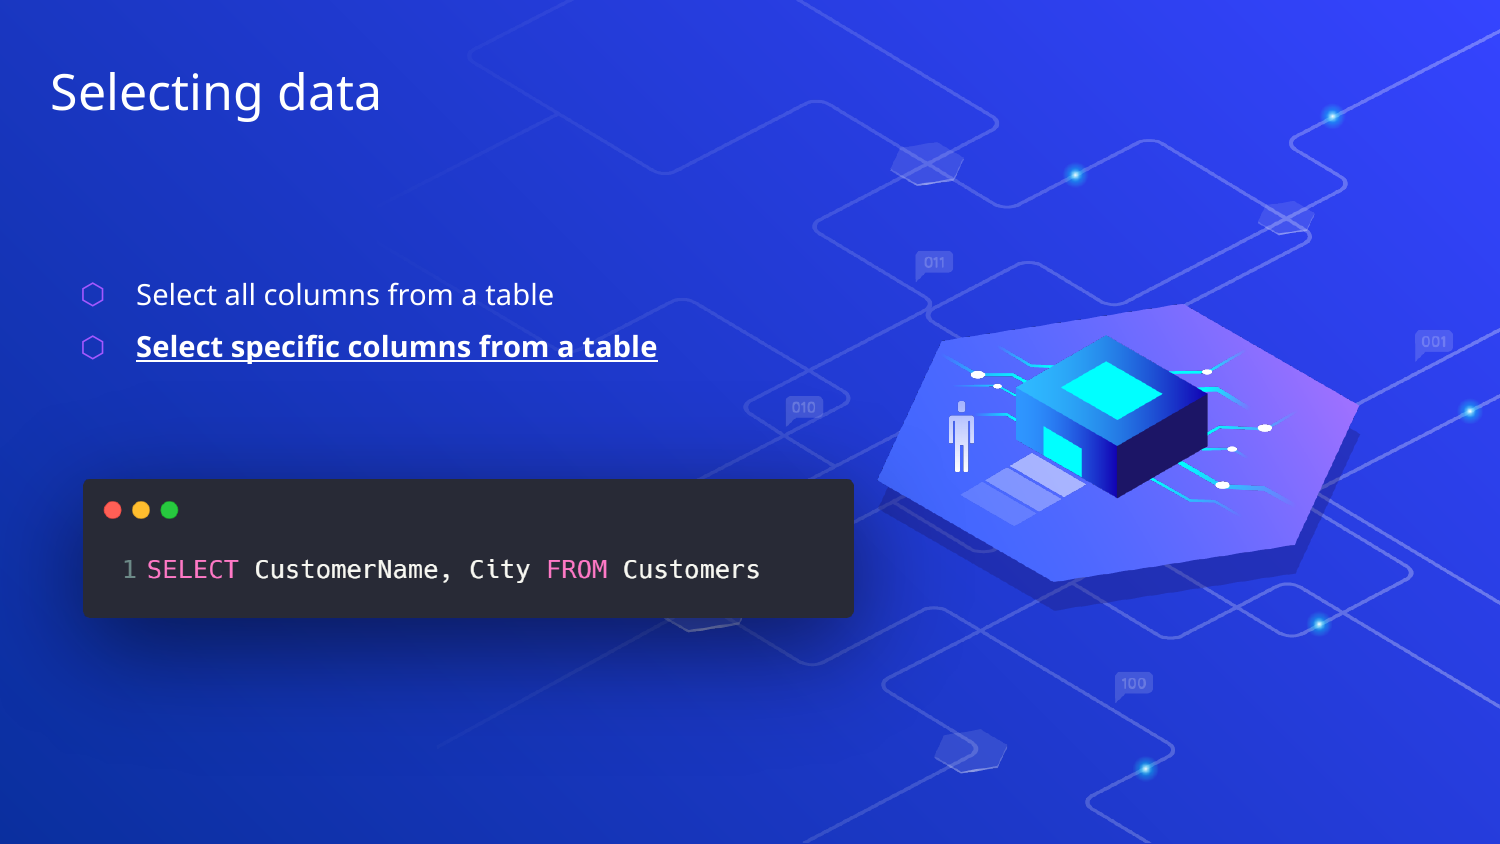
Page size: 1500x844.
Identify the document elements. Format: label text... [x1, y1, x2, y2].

title Selecting data [50, 51, 903, 121]
text_box Select all columns from a table Select specific columns from a table [65, 263, 816, 303]
picture [0, 0, 1500, 844]
